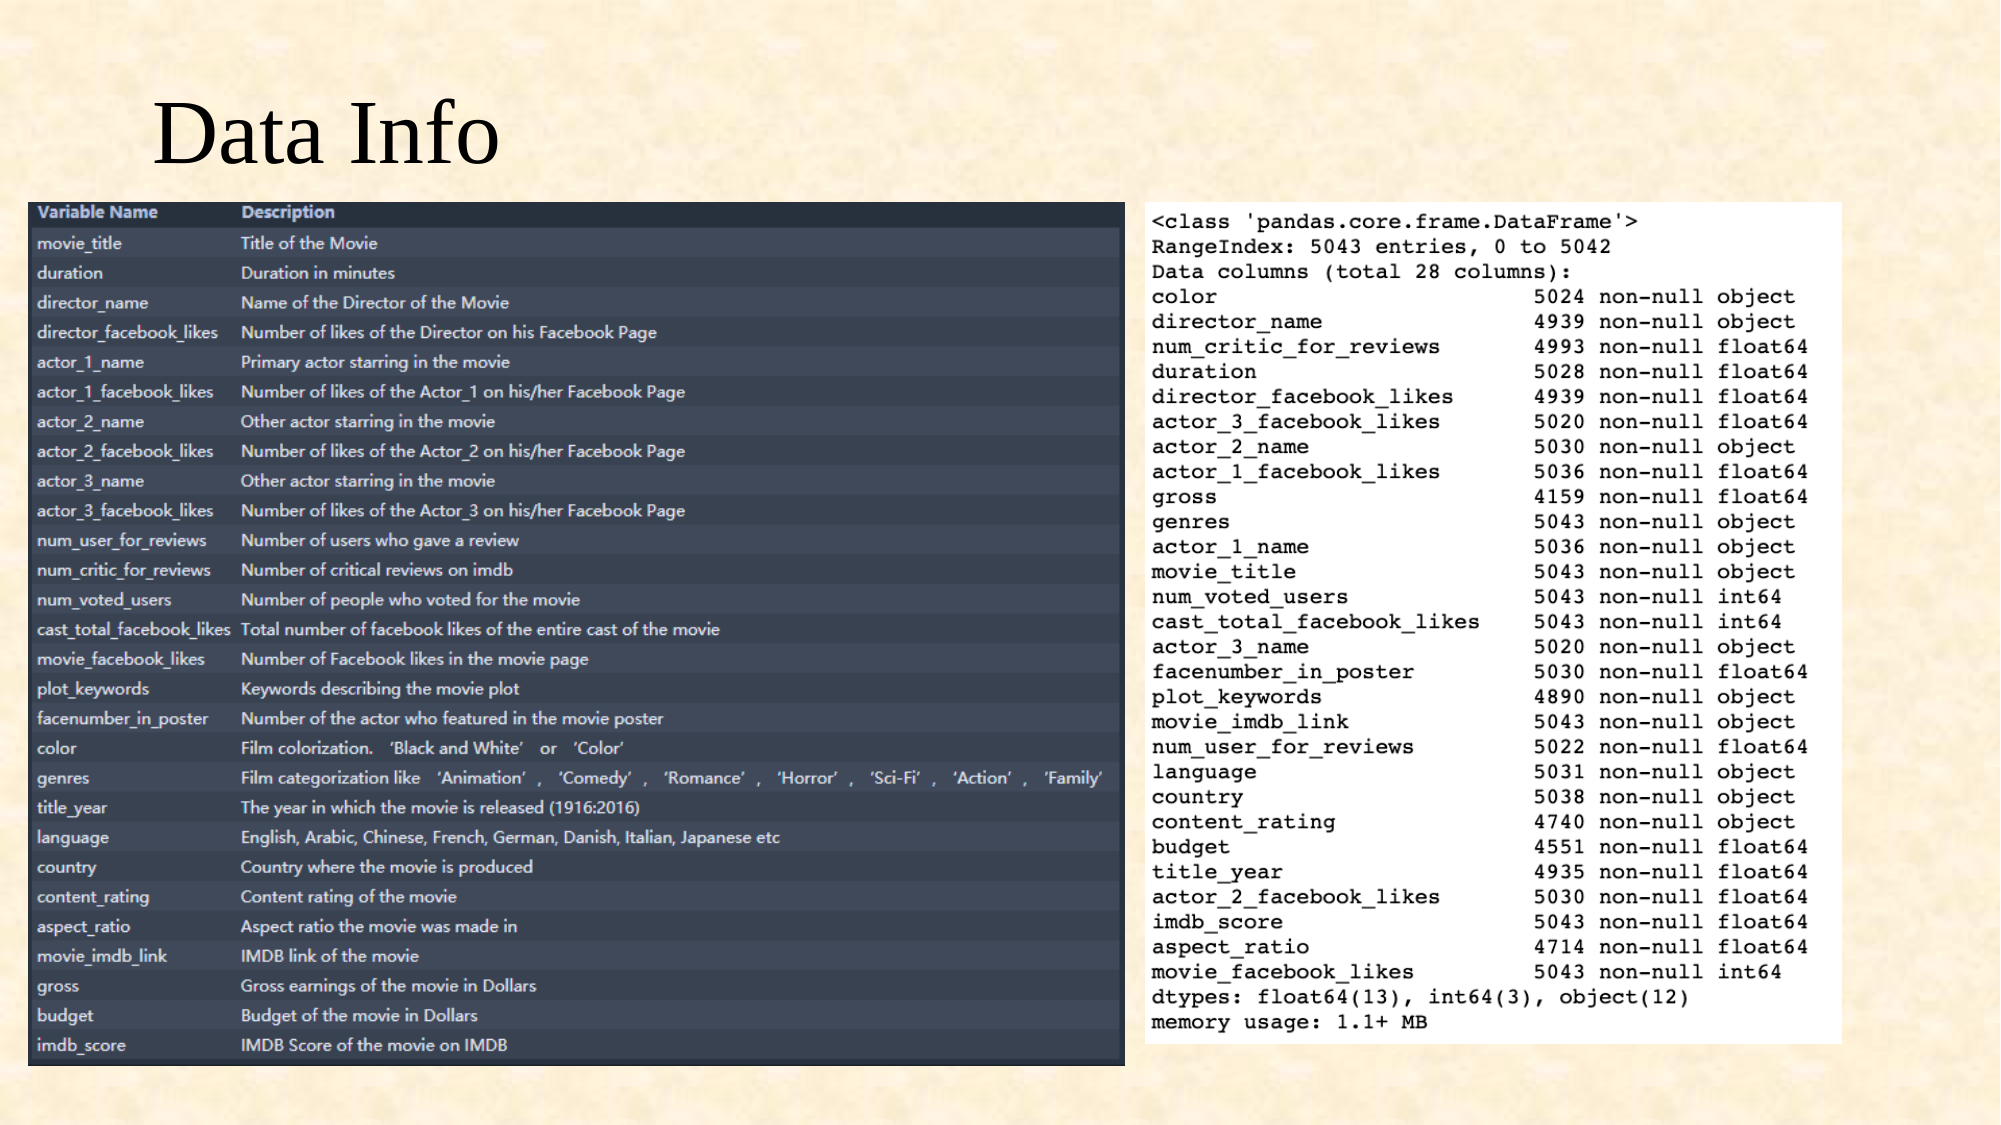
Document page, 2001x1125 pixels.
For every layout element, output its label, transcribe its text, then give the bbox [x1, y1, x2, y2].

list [28, 202, 1125, 1066]
title Data Info [137, 59, 1863, 207]
picture [0, 0, 2001, 1125]
